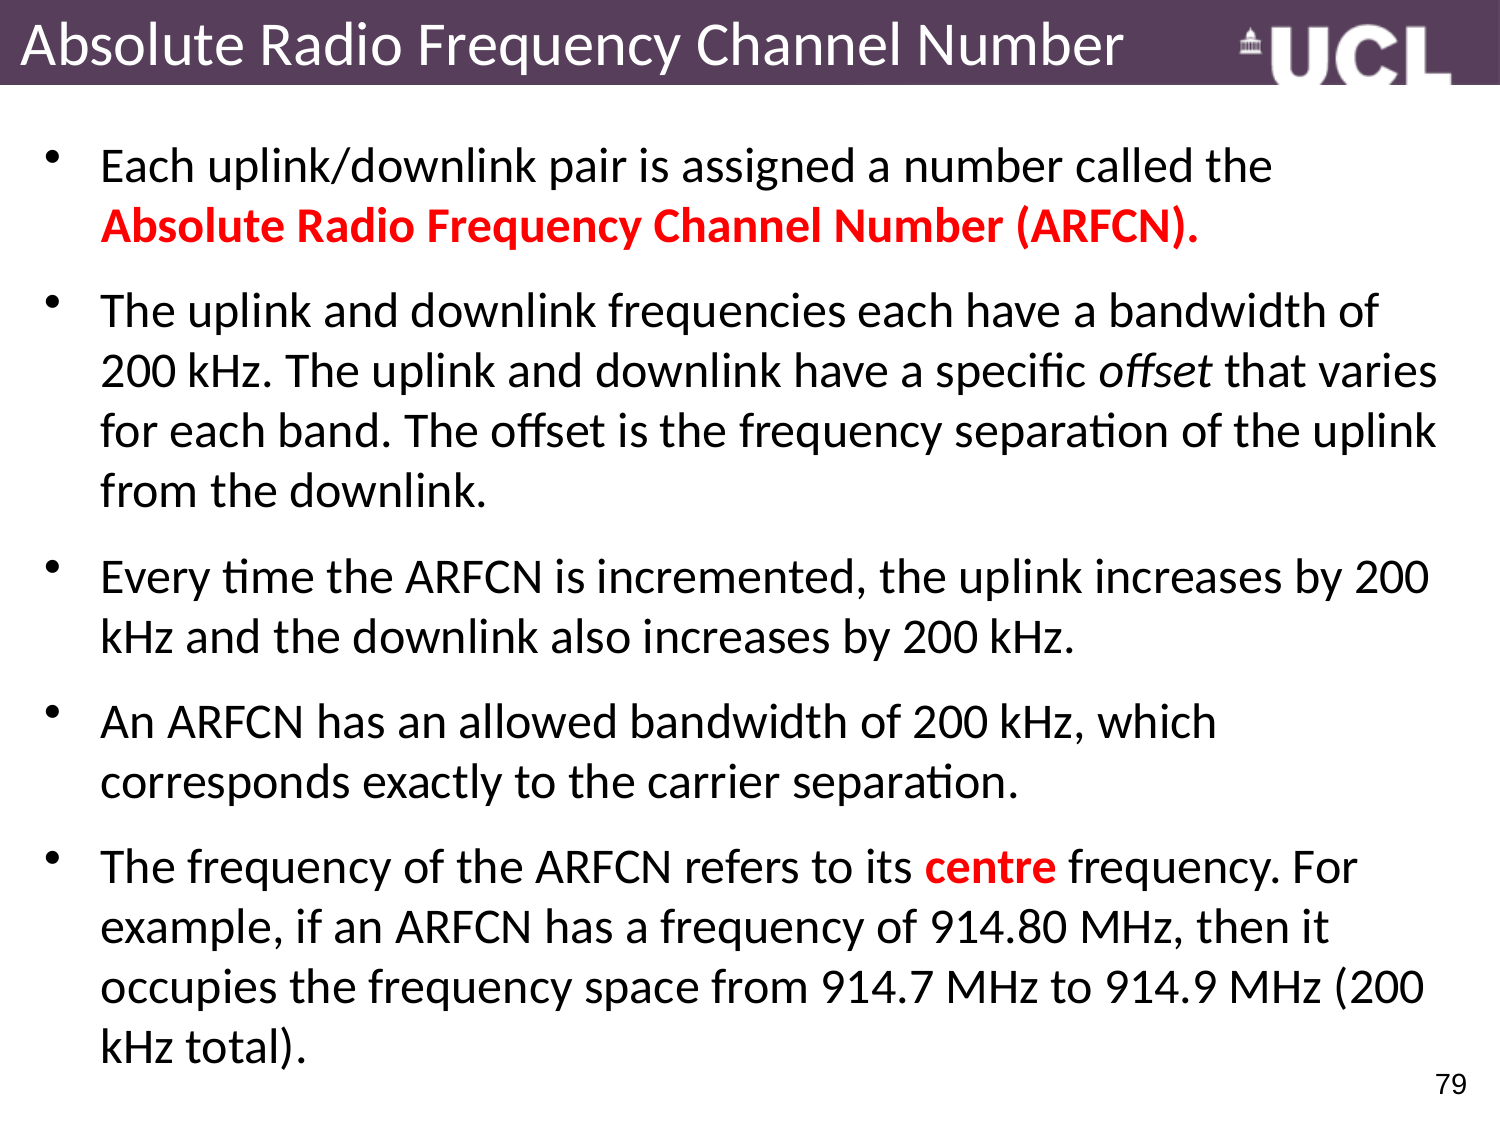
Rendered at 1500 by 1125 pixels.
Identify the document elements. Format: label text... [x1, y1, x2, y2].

picture [1412, 0, 1500, 85]
title Absolute Radio Frequency Channel Number [5, 0, 1412, 114]
list Each uplink/downlink pair is assigned a number called the Absolute Radio Frequency Channel Number (ARFCN). The uplink and downlink frequencies each have a bandwidth of 200 kHz. The uplink and downlink have a specific offset that varies for each band. The offset is the frequency separation of the uplink from the downlink. Every time the ARFCN is incremented, the uplink increases by 200 kHz and the downlink also increases by 200 kHz. An ARFCN has an allowed bandwidth of 200 kHz, which corresponds exactly to the carrier separation. The frequency of the ARFCN refers to its centre frequency. For example, if an ARFCN has a frequency of 914.80 MHz, then it occupies the frequency space from 914.7 MHz to 914.9 MHz (200 kHz total). [29, 125, 1471, 929]
slide_number 79 [1132, 1057, 1483, 1118]
picture [0, 0, 5, 85]
